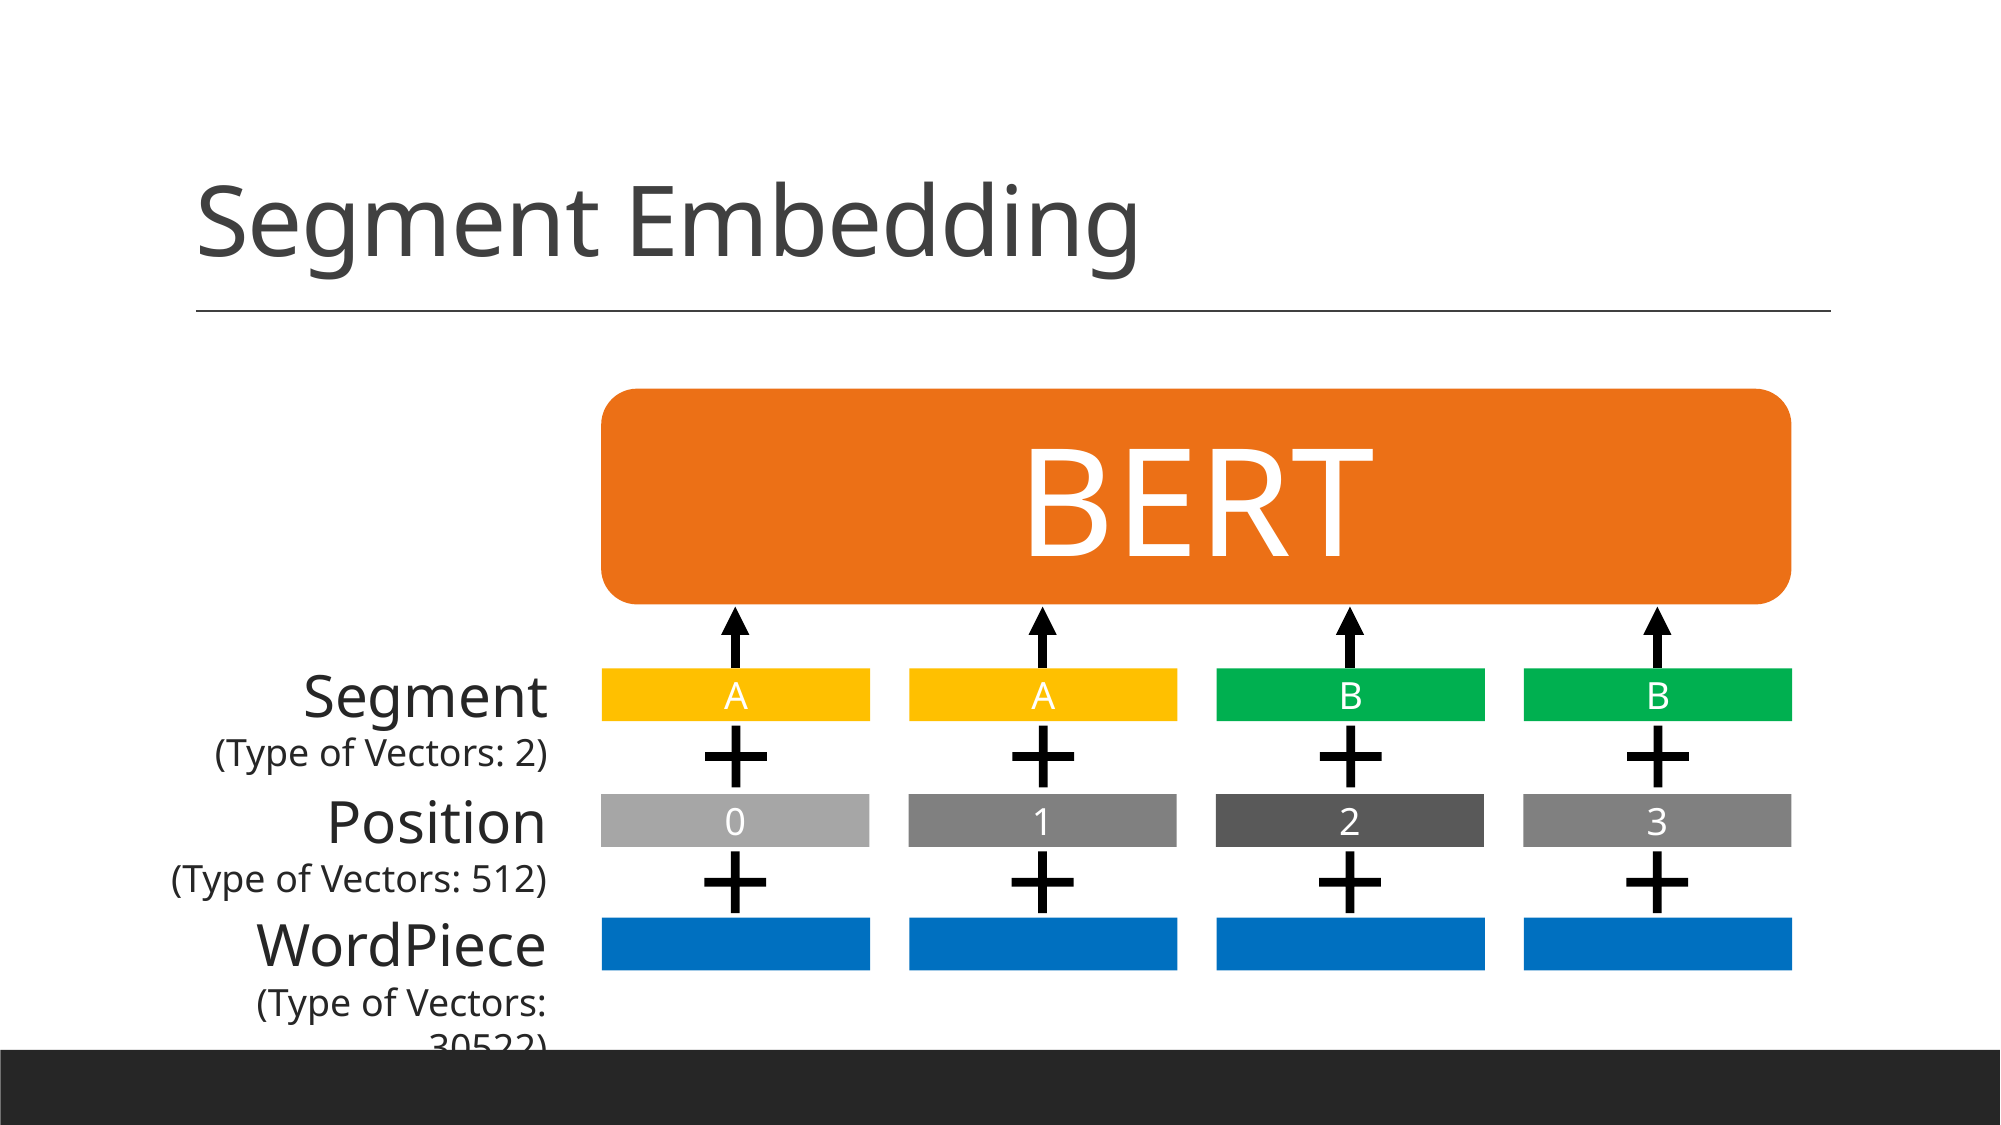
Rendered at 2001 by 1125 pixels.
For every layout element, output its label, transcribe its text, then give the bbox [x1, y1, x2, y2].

text_box [601, 916, 871, 972]
text_box WordPiece (Type of Vectors: 30522) [130, 901, 562, 1076]
text_box [908, 916, 1179, 972]
text_box 0 [600, 793, 871, 848]
text_box 3 [1522, 793, 1793, 848]
title Segment Embedding [180, 47, 1830, 285]
text_box [1523, 916, 1793, 972]
text_box A [908, 667, 1179, 722]
text_box 1 [907, 793, 1178, 848]
text_box Segment (Type of Vectors: 2) [130, 651, 563, 782]
text_box [704, 724, 768, 789]
text_box [1318, 850, 1382, 914]
text_box [1626, 724, 1690, 789]
text_box Position (Type of Vectors: 512) [130, 777, 562, 901]
text_box [1215, 916, 1486, 972]
text_box [1011, 724, 1076, 789]
text_box 2 [1215, 793, 1485, 848]
text_box [703, 850, 767, 914]
text_box B [1523, 667, 1793, 722]
text_box [1319, 724, 1383, 789]
text_box B [1215, 667, 1486, 722]
text_box A [601, 667, 871, 722]
text_box [1010, 850, 1075, 914]
text_box [1625, 850, 1690, 914]
text_box BERT [599, 387, 1793, 606]
